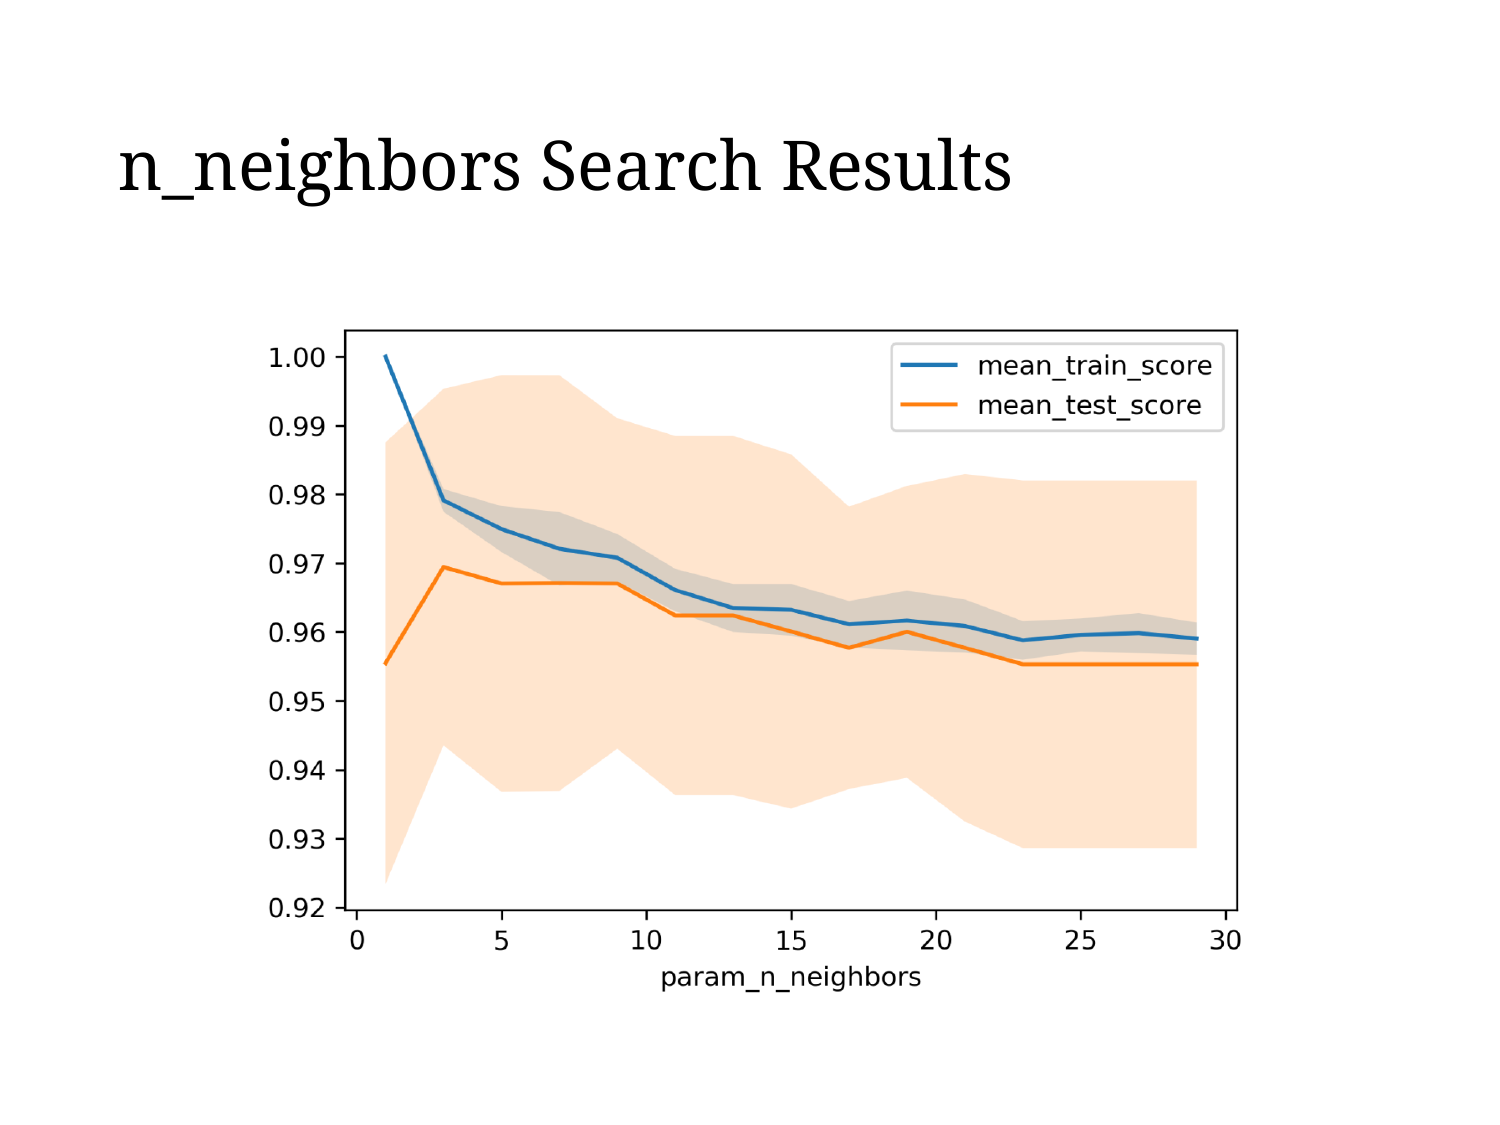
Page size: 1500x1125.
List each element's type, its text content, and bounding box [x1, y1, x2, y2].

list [243, 302, 1257, 1017]
title n_neighbors Search Results [103, 59, 1397, 278]
